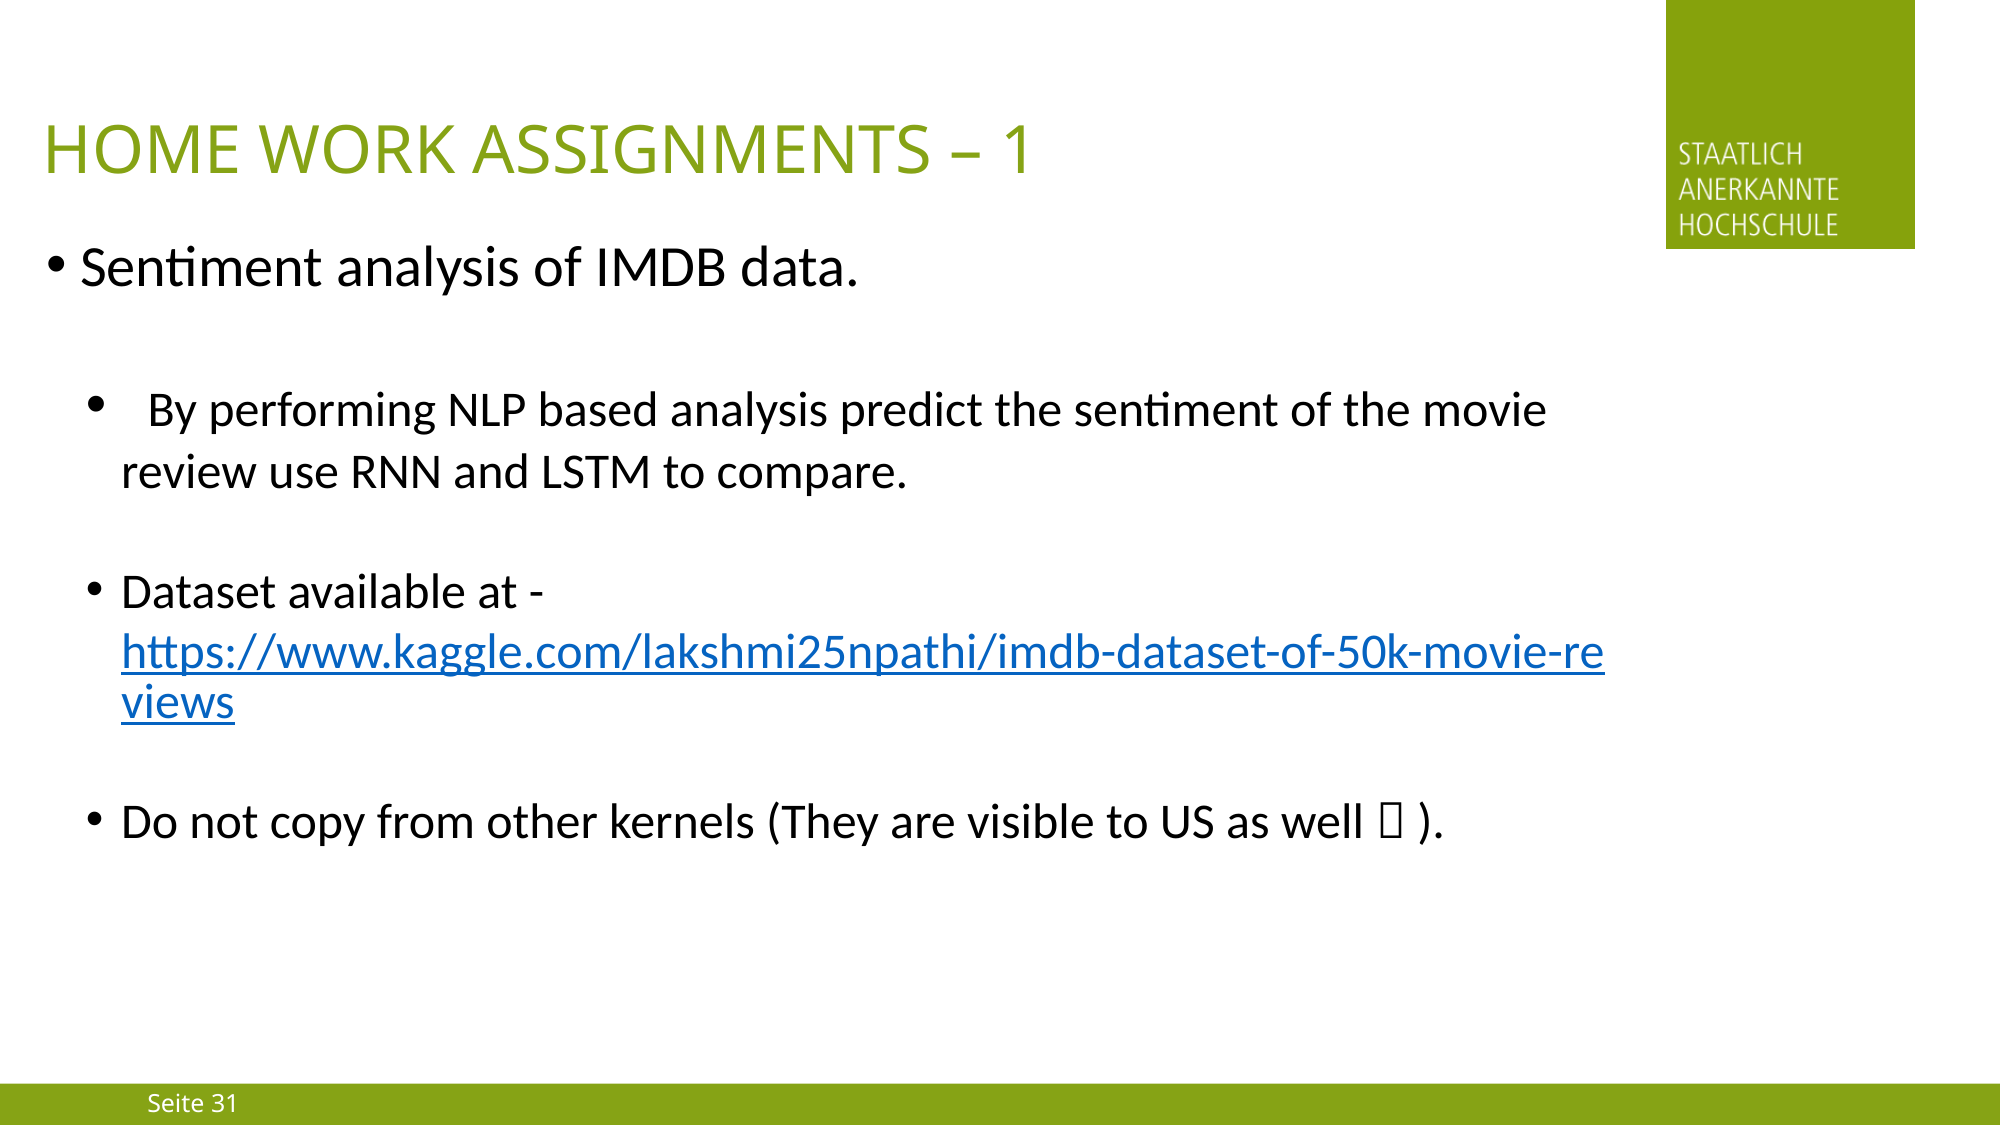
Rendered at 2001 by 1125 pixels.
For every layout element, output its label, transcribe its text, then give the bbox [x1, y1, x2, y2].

text_box Sentiment analysis of IMDB data. By performing NLP based analysis predict the sentiment of the movie review use RNN and LSTM to compare. Dataset available at - https://www.kaggle.com/lakshmi25npathi/imdb-dataset-of-50k-movie-reviews Do not copy from other kernels (They are visible to US as well  ). [31, 220, 1640, 926]
footer Seite 31 [132, 1086, 542, 1122]
title Home work assignments – 1 [27, 8, 1460, 195]
picture [1666, 0, 1915, 249]
